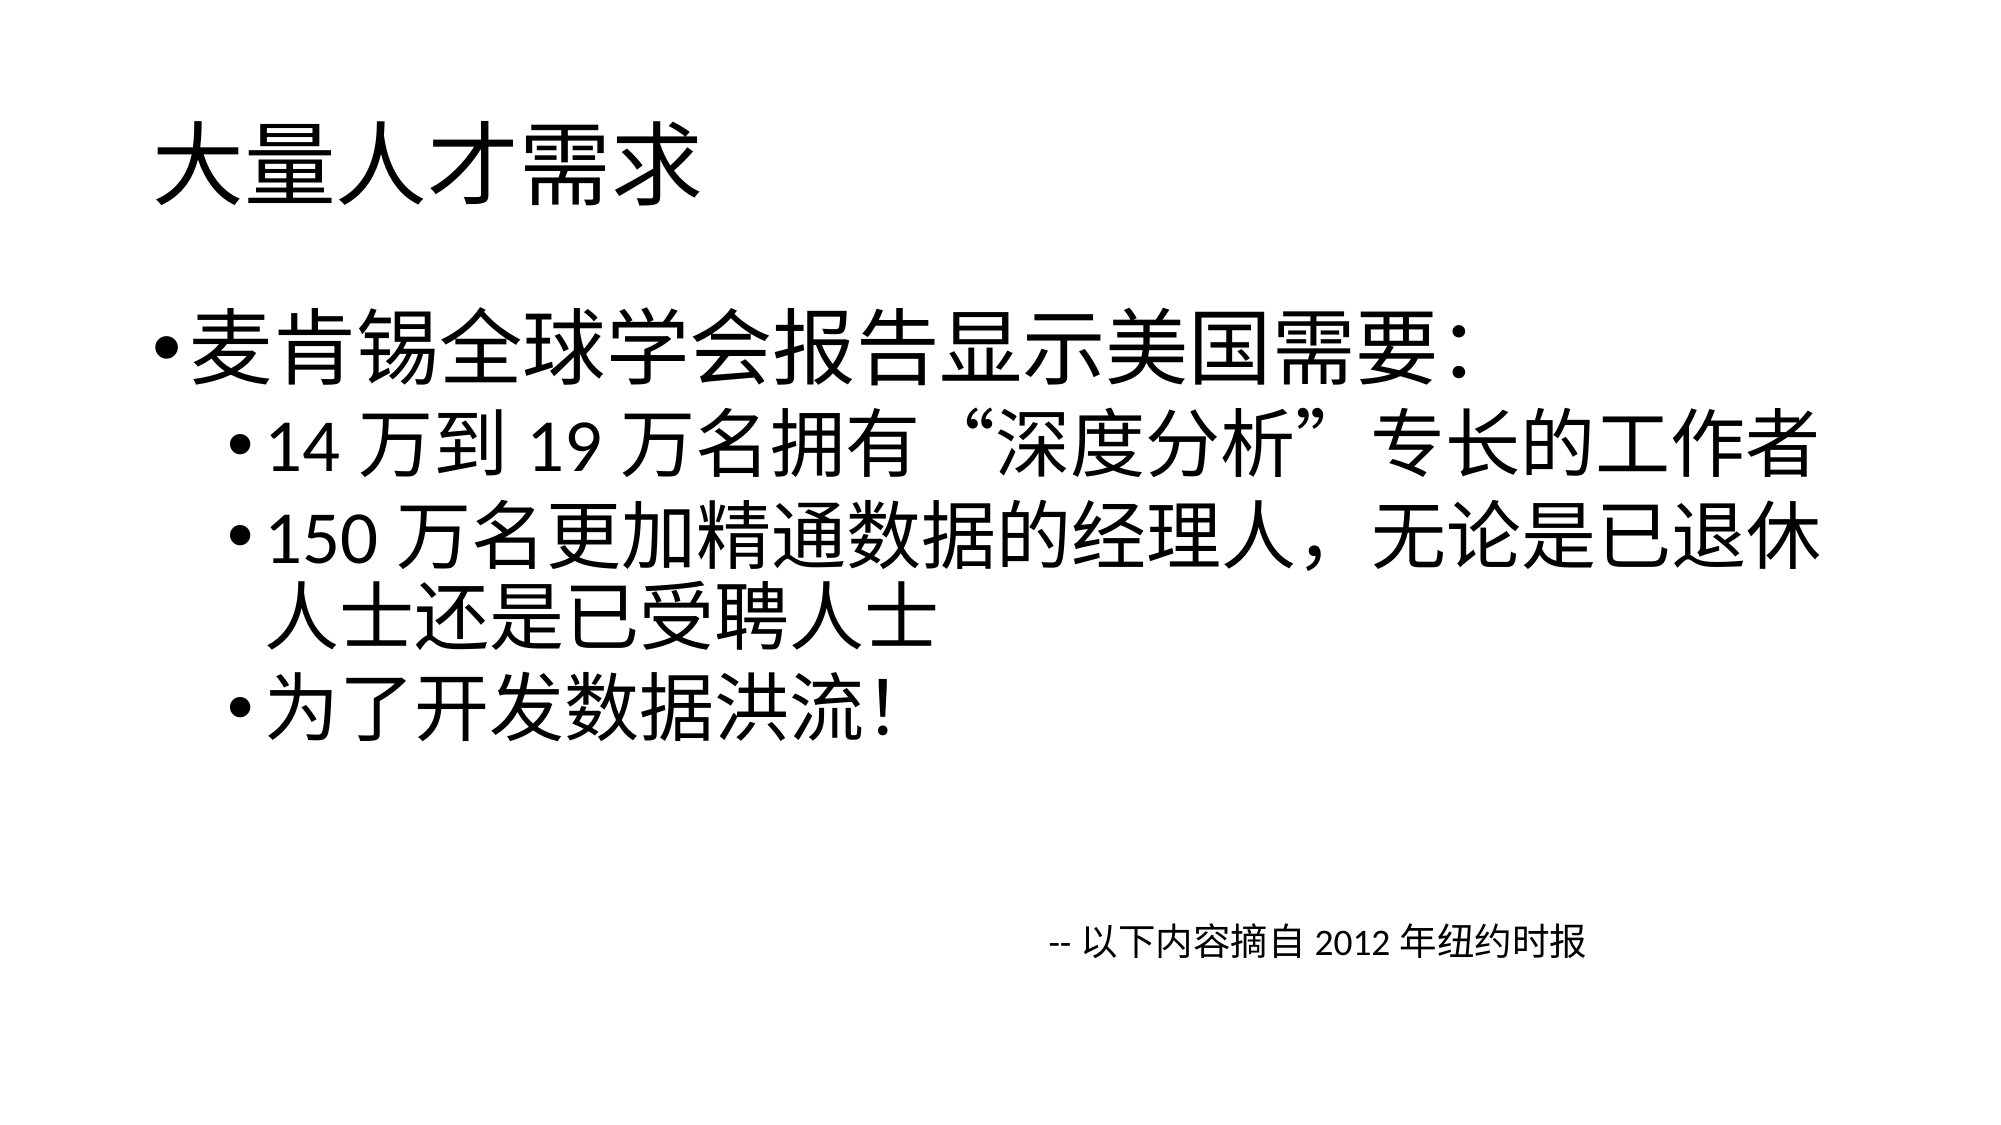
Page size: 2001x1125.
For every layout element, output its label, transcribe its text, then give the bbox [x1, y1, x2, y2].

title 大量人才需求 [137, 59, 1863, 278]
list 麦肯锡全球学会报告显示美国需要： 14万到19万名拥有“深度分析”专长的工作者 150万名更加精通数据的经理人，无论是已退休人士还是已受聘人士 为了开发数据洪流！ [137, 299, 1863, 1014]
text_box --以下内容摘自2012年纽约时报 [1033, 911, 1602, 971]
